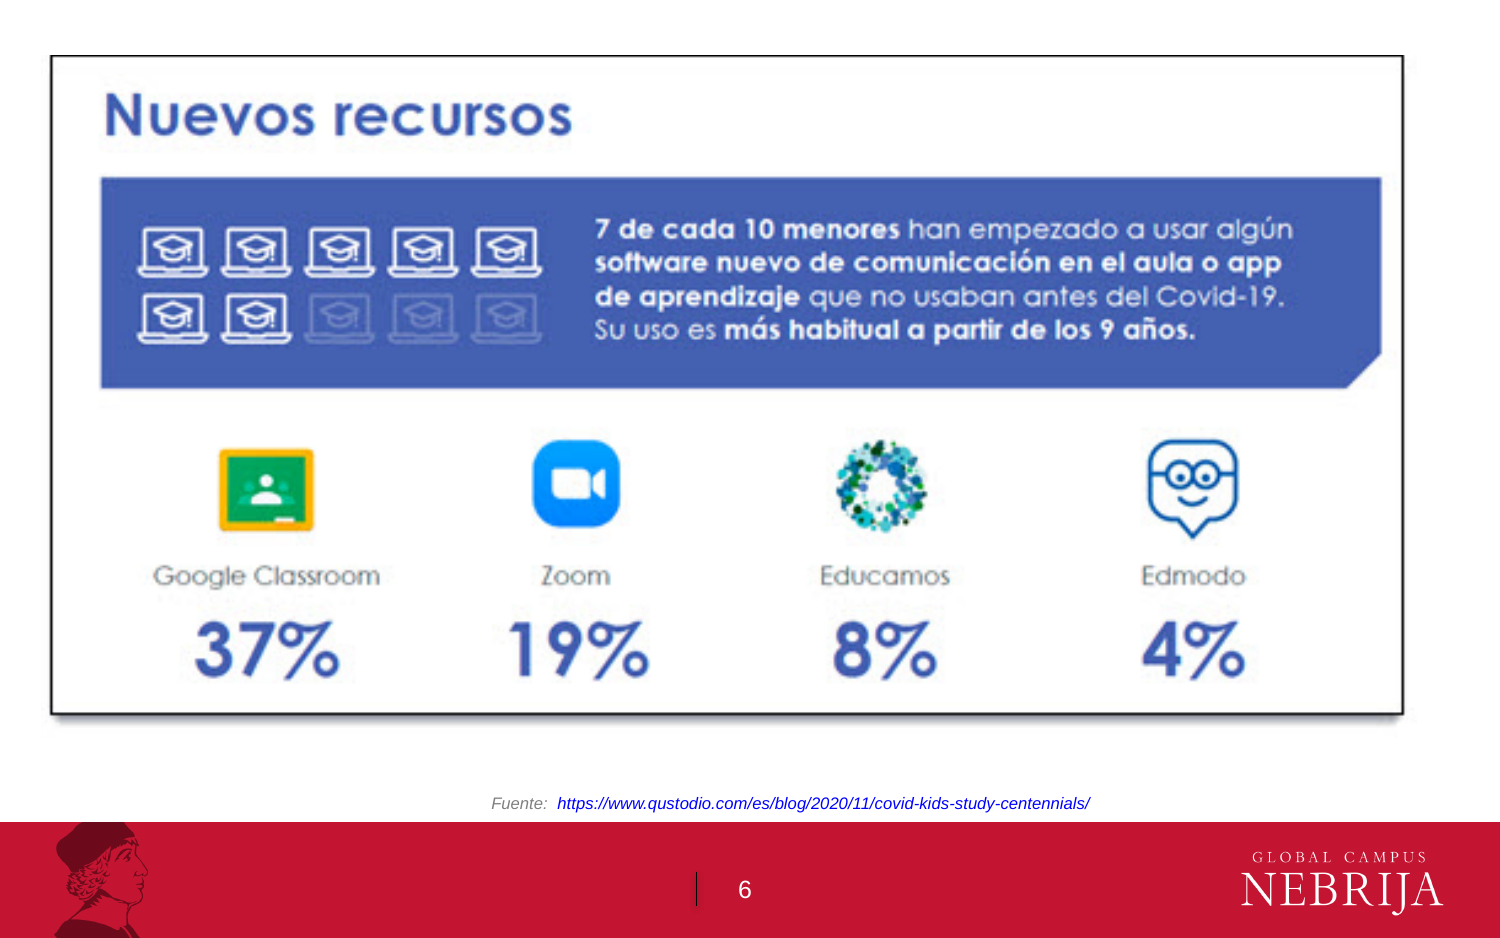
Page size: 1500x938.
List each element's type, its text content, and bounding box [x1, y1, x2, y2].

picture [40, 55, 1417, 738]
text_box Fuente: https://www.qustodio.com/es/blog/2020/11/covid-kids-study-centennials/ [476, 785, 1107, 865]
picture [0, 822, 1500, 938]
